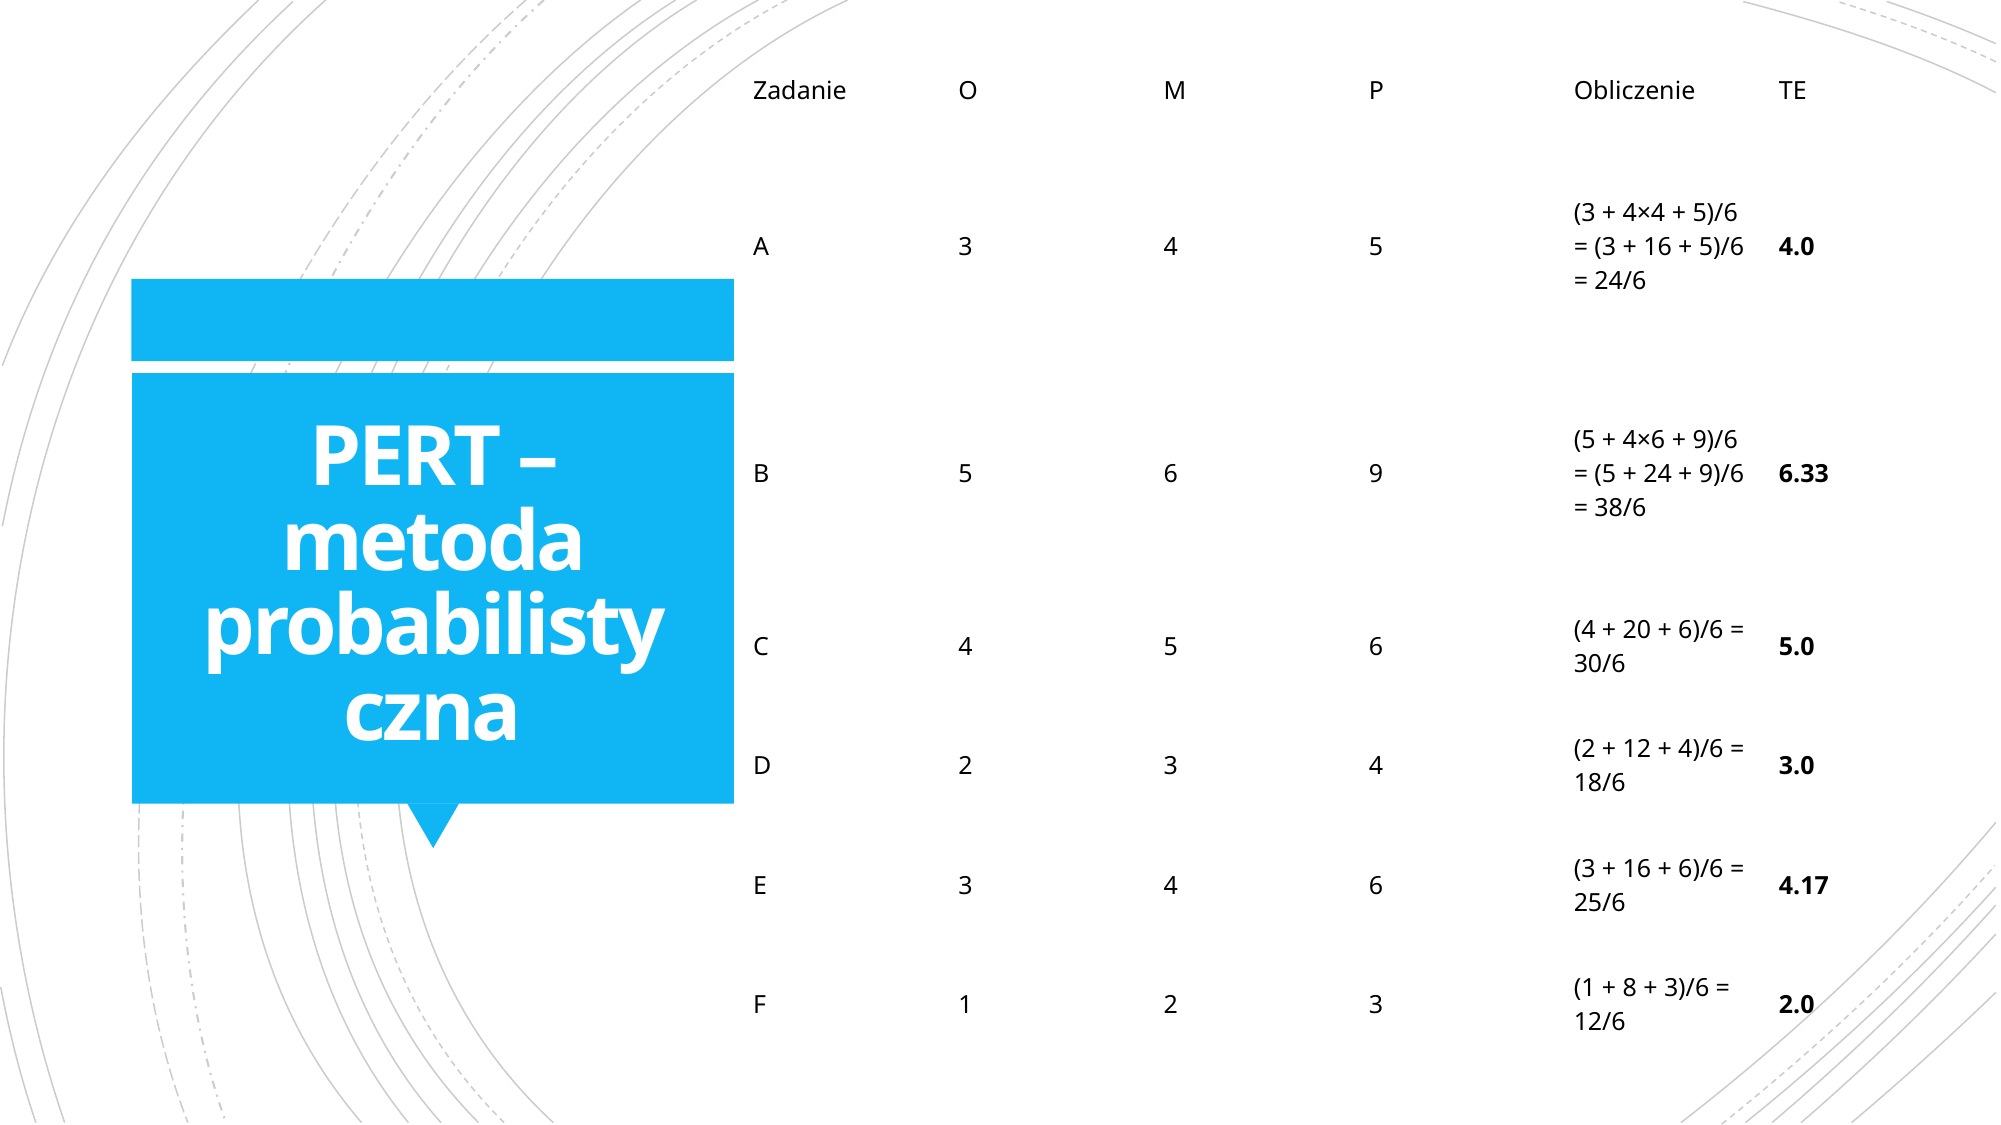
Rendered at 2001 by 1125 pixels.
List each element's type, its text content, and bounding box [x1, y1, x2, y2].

table_cell 6.33 [1769, 359, 1974, 586]
table_header M [1153, 48, 1359, 132]
table_cell 3.0 [1769, 705, 1974, 825]
table_cell E [743, 825, 948, 944]
table_header Zadanie [743, 48, 948, 132]
table_cell 6 [1153, 359, 1359, 586]
table_cell (2 + 12 + 4)/6 = 18/6 [1564, 705, 1769, 825]
table_cell 4 [948, 586, 1153, 705]
table_cell 6 [1359, 825, 1564, 944]
table_cell 9 [1359, 359, 1564, 586]
table_cell F [743, 944, 948, 1064]
table_cell 1 [948, 944, 1153, 1064]
table_cell 4 [1153, 132, 1359, 359]
table_cell 3 [1359, 944, 1564, 1064]
table_cell B [743, 359, 948, 586]
table_cell 5 [1359, 132, 1564, 359]
table_cell 4.17 [1769, 825, 1974, 944]
table_cell 4 [1153, 825, 1359, 944]
title PERT – metoda probabilistyczna [145, 385, 720, 789]
table_cell 3 [1153, 705, 1359, 825]
table_header TE [1769, 48, 1974, 132]
table_cell (4 + 20 + 6)/6 = 30/6 [1564, 586, 1769, 705]
table_cell 5.0 [1769, 586, 1974, 705]
table_cell 5 [1153, 586, 1359, 705]
table_cell 3 [948, 825, 1153, 944]
table_cell A [743, 132, 948, 359]
table_cell 5 [948, 359, 1153, 586]
table_cell (3 + 4×4 + 5)/6 = (3 + 16 + 5)/6 = 24/6 [1564, 132, 1769, 359]
table_cell (3 + 16 + 6)/6 = 25/6 [1564, 825, 1769, 944]
table_cell C [743, 586, 948, 705]
table_cell 2 [948, 705, 1153, 825]
table_cell 4 [1359, 705, 1564, 825]
table_header O [948, 48, 1153, 132]
table_cell 4.0 [1769, 132, 1974, 359]
table_cell 2.0 [1769, 944, 1974, 1064]
table_cell D [743, 705, 948, 825]
table_header Obliczenie [1564, 48, 1769, 132]
table_cell 3 [948, 132, 1153, 359]
table_cell 6 [1359, 586, 1564, 705]
table_header P [1359, 48, 1564, 132]
table_cell (5 + 4×6 + 9)/6 = (5 + 24 + 9)/6 = 38/6 [1564, 359, 1769, 586]
table_cell 2 [1153, 944, 1359, 1064]
table_cell (1 + 8 + 3)/6 = 12/6 [1564, 944, 1769, 1064]
